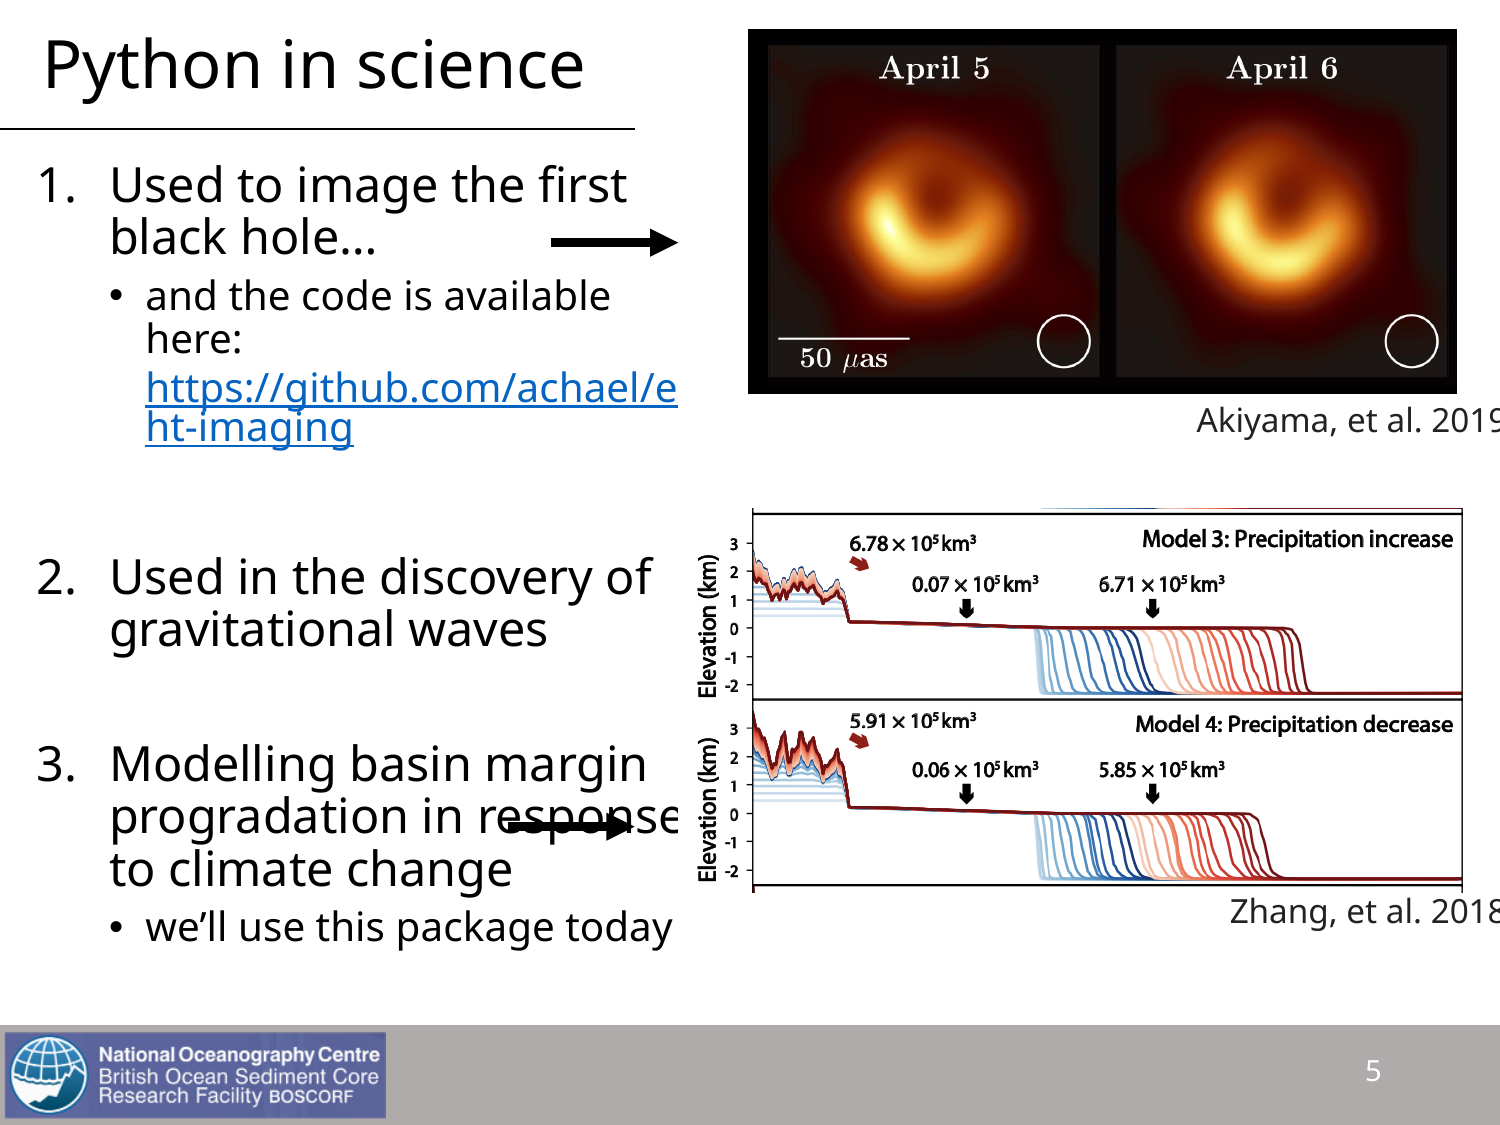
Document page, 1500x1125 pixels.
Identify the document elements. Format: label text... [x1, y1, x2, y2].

text_box Akiyama, et al. 2019 [1181, 392, 1500, 447]
text_box Python in science [27, 0, 866, 176]
picture [4, 1031, 386, 1119]
slide_number 5 [1059, 1042, 1397, 1103]
text_box [0, 1026, 1500, 1125]
picture [748, 29, 1457, 394]
list Used to image the first black hole… and the code is available here: https://github.com/achael/eht-imaging Used in the discovery of gravitational waves Modelling basin margin progradation in response to climate change we’ll use this package today [21, 153, 702, 1007]
text_box Zhang, et al. 2018 [1215, 882, 1500, 938]
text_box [678, 478, 1471, 893]
